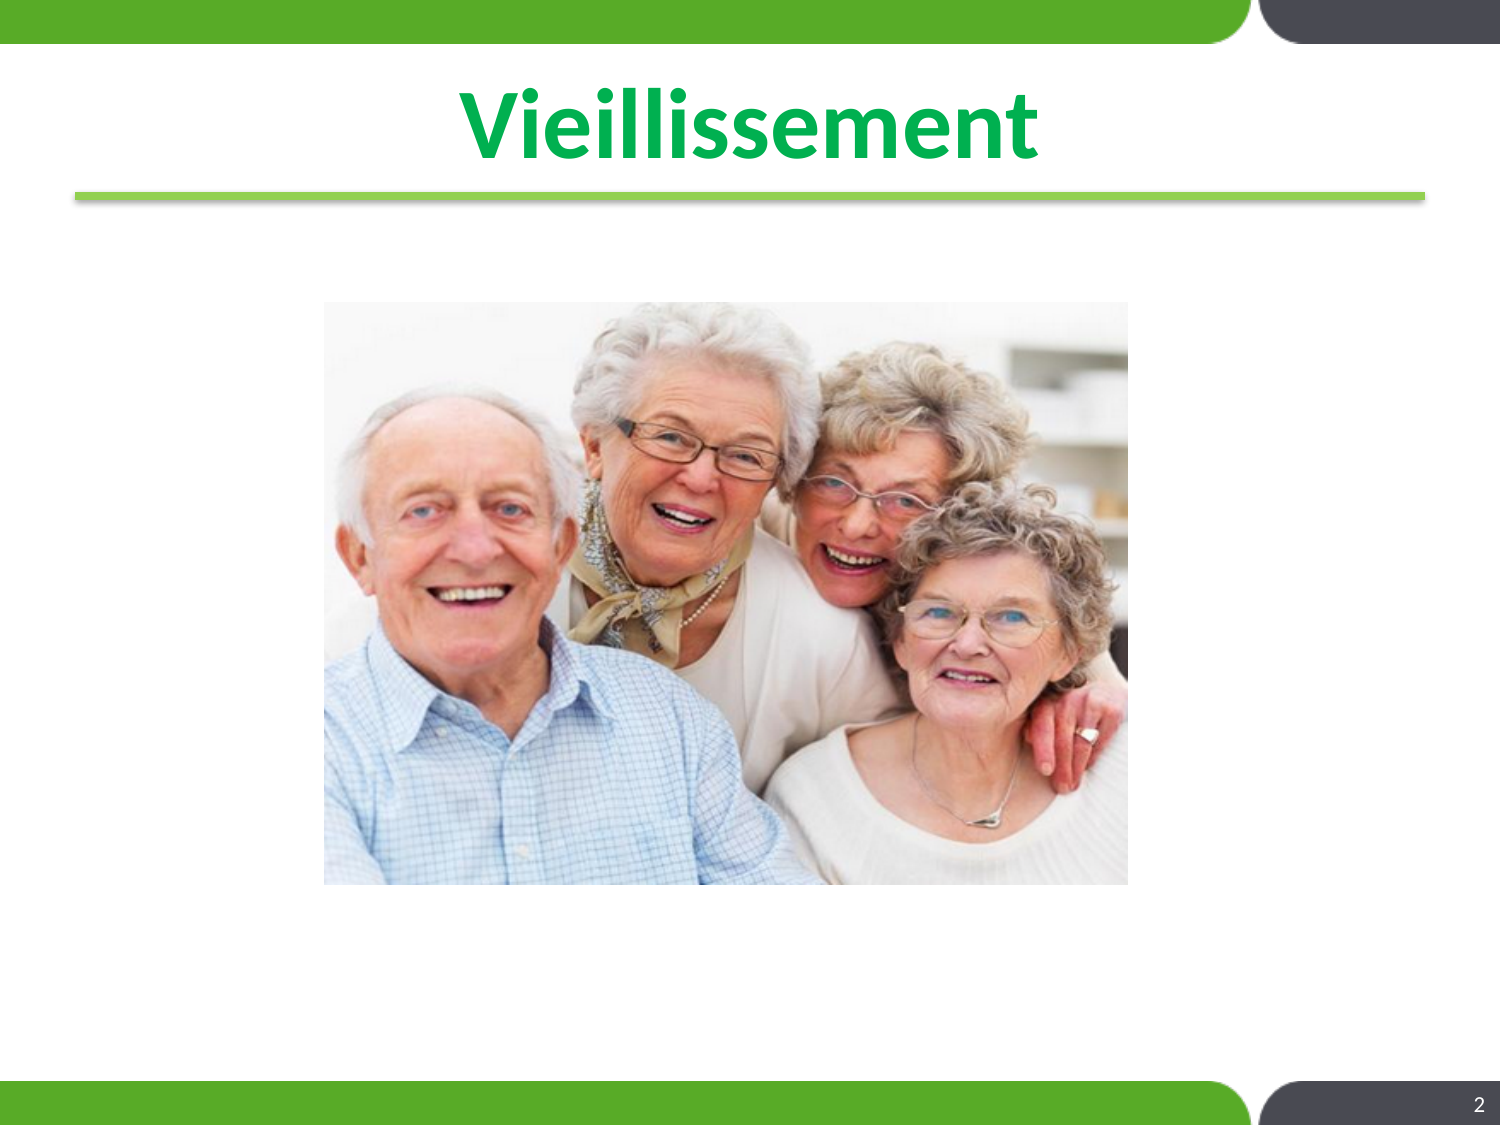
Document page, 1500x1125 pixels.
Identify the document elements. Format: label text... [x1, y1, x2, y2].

slide_number 2 [1267, 1081, 1500, 1125]
title Vieillissement [75, 50, 1425, 181]
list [324, 302, 1129, 885]
